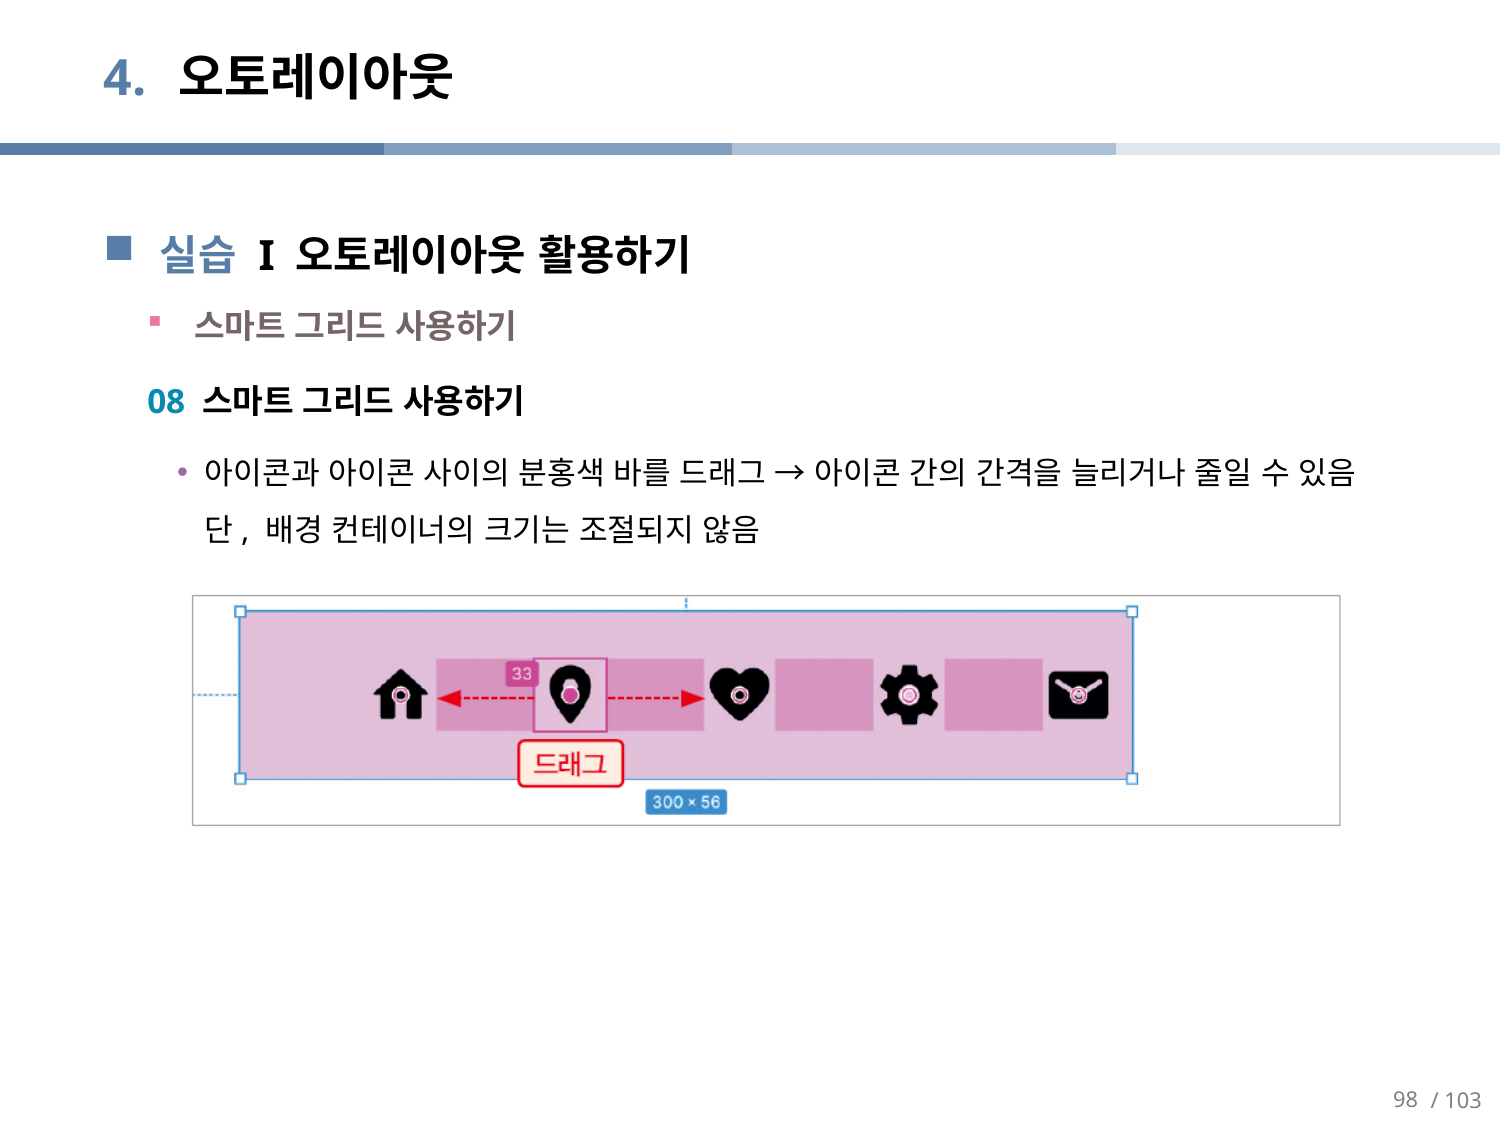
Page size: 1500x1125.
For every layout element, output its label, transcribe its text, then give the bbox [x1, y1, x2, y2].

title 오토레이아웃 [88, 30, 1211, 121]
list 실습 I 오토레이아웃 활용하기 스마트 그리드 사용하기 08 스마트 그리드 사용하기 아이콘과 아이콘 사이의 분홍색 바를 드래그 → 아이콘 간의 간격을 늘리거나 줄일 수 있음 단, 배경 컨테이너의 크기는 조절되지 않음 [88, 196, 1400, 1083]
picture [170, 574, 1363, 847]
